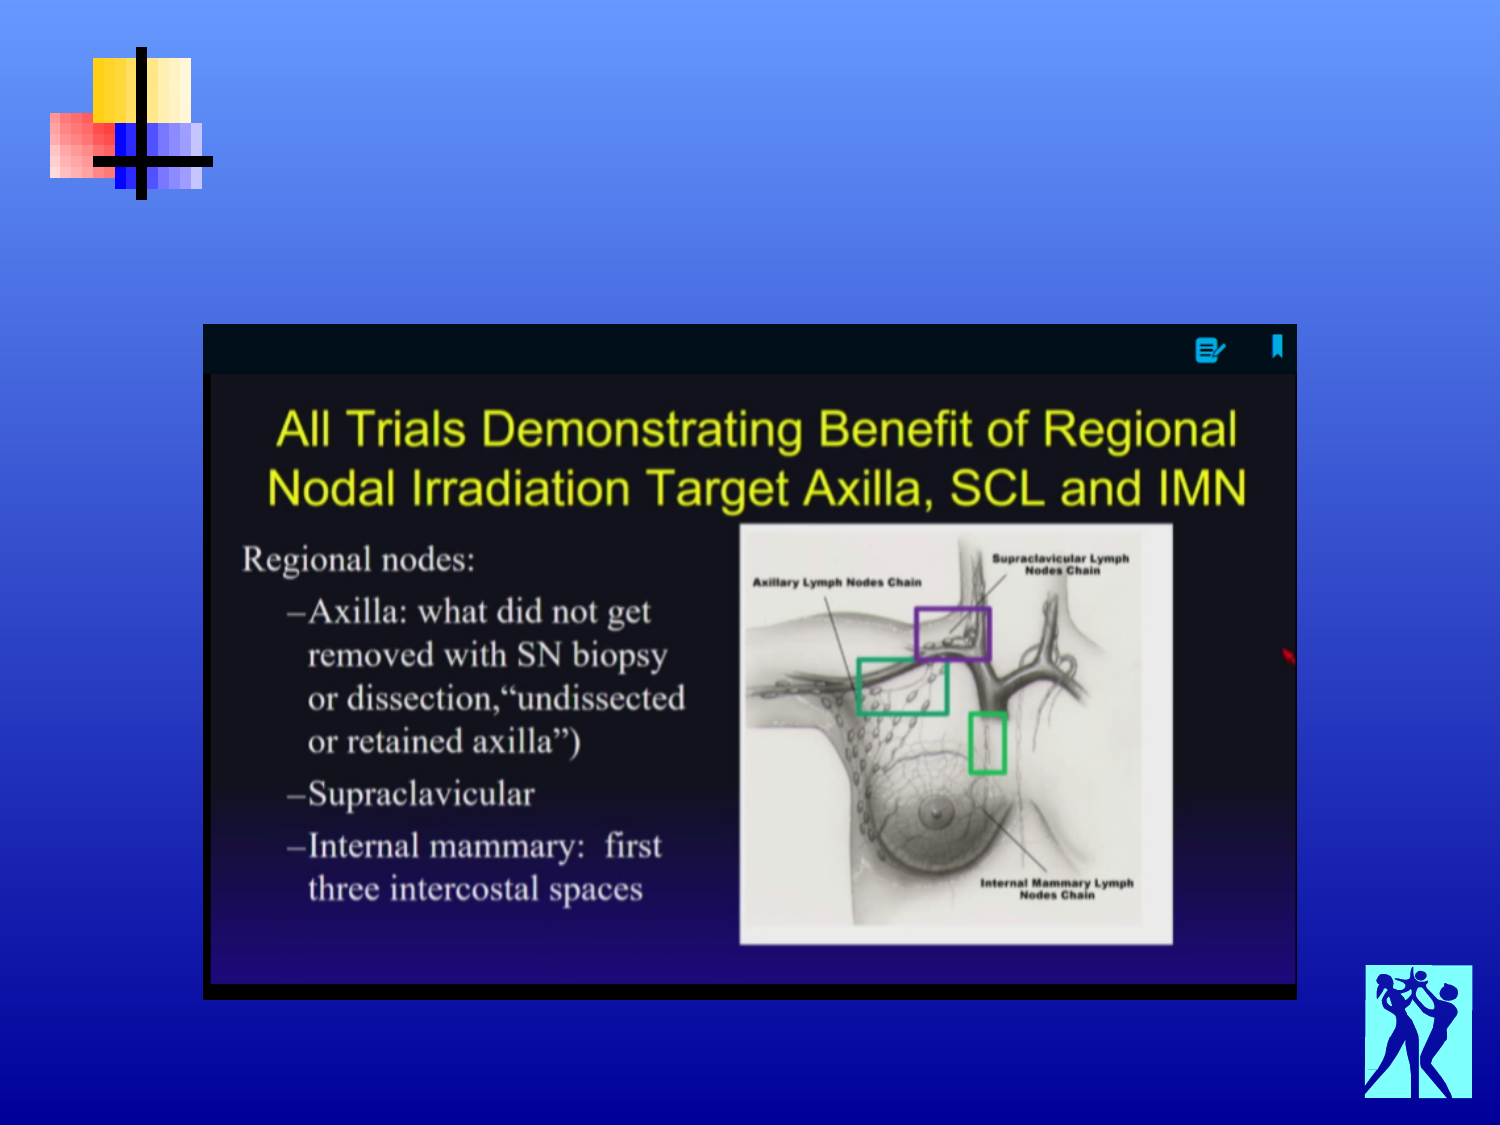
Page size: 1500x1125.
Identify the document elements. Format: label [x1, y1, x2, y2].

list [203, 324, 1297, 1001]
picture [50, 37, 213, 200]
